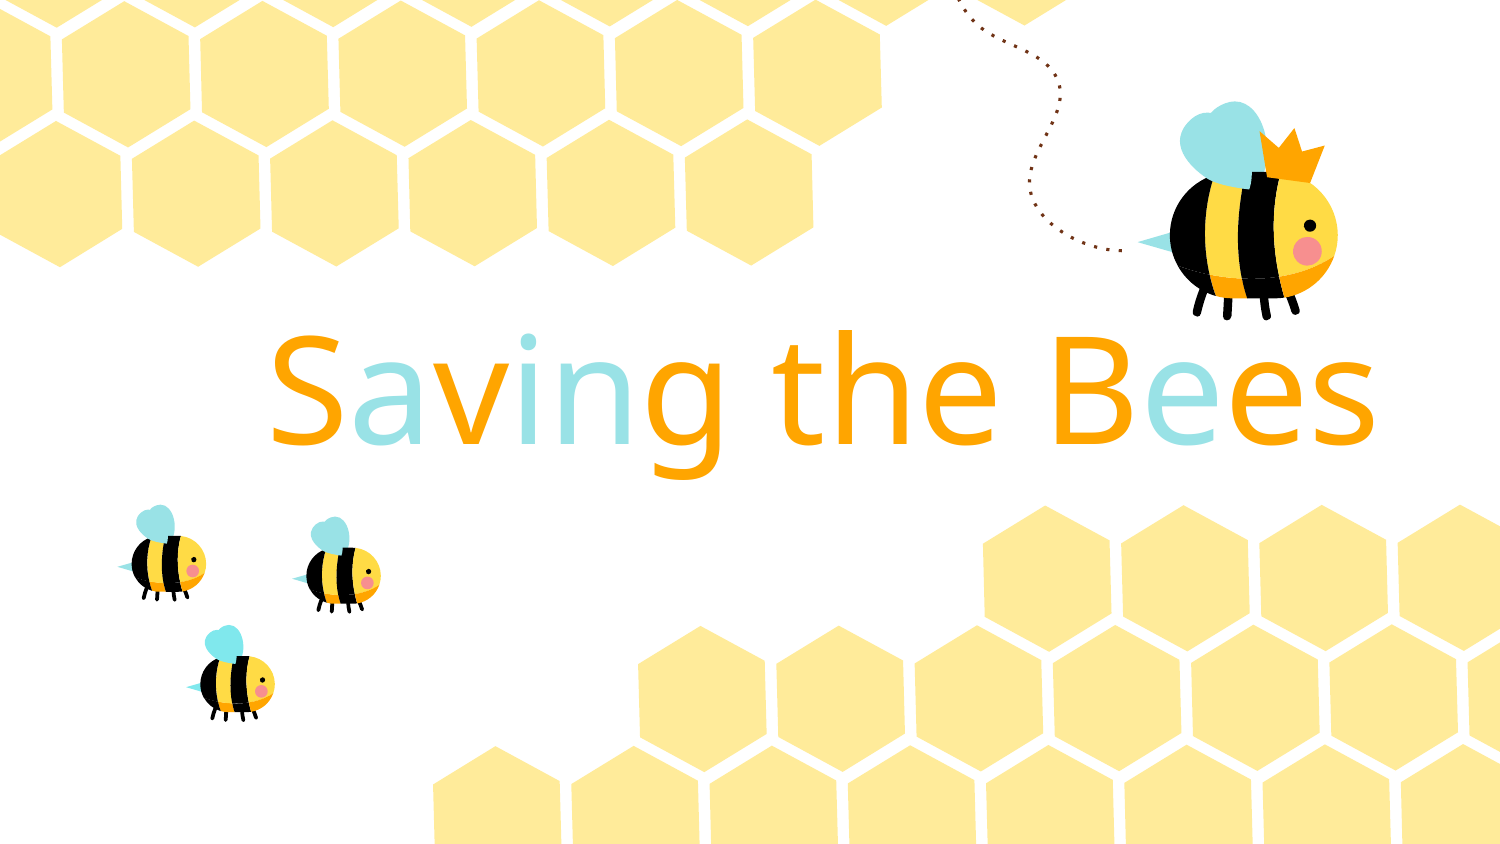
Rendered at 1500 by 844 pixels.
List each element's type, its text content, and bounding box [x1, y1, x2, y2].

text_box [185, 624, 276, 723]
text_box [291, 516, 382, 614]
title Saving the Bees [207, 281, 1440, 490]
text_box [117, 504, 207, 602]
text_box [959, 0, 1122, 251]
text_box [1137, 101, 1339, 321]
